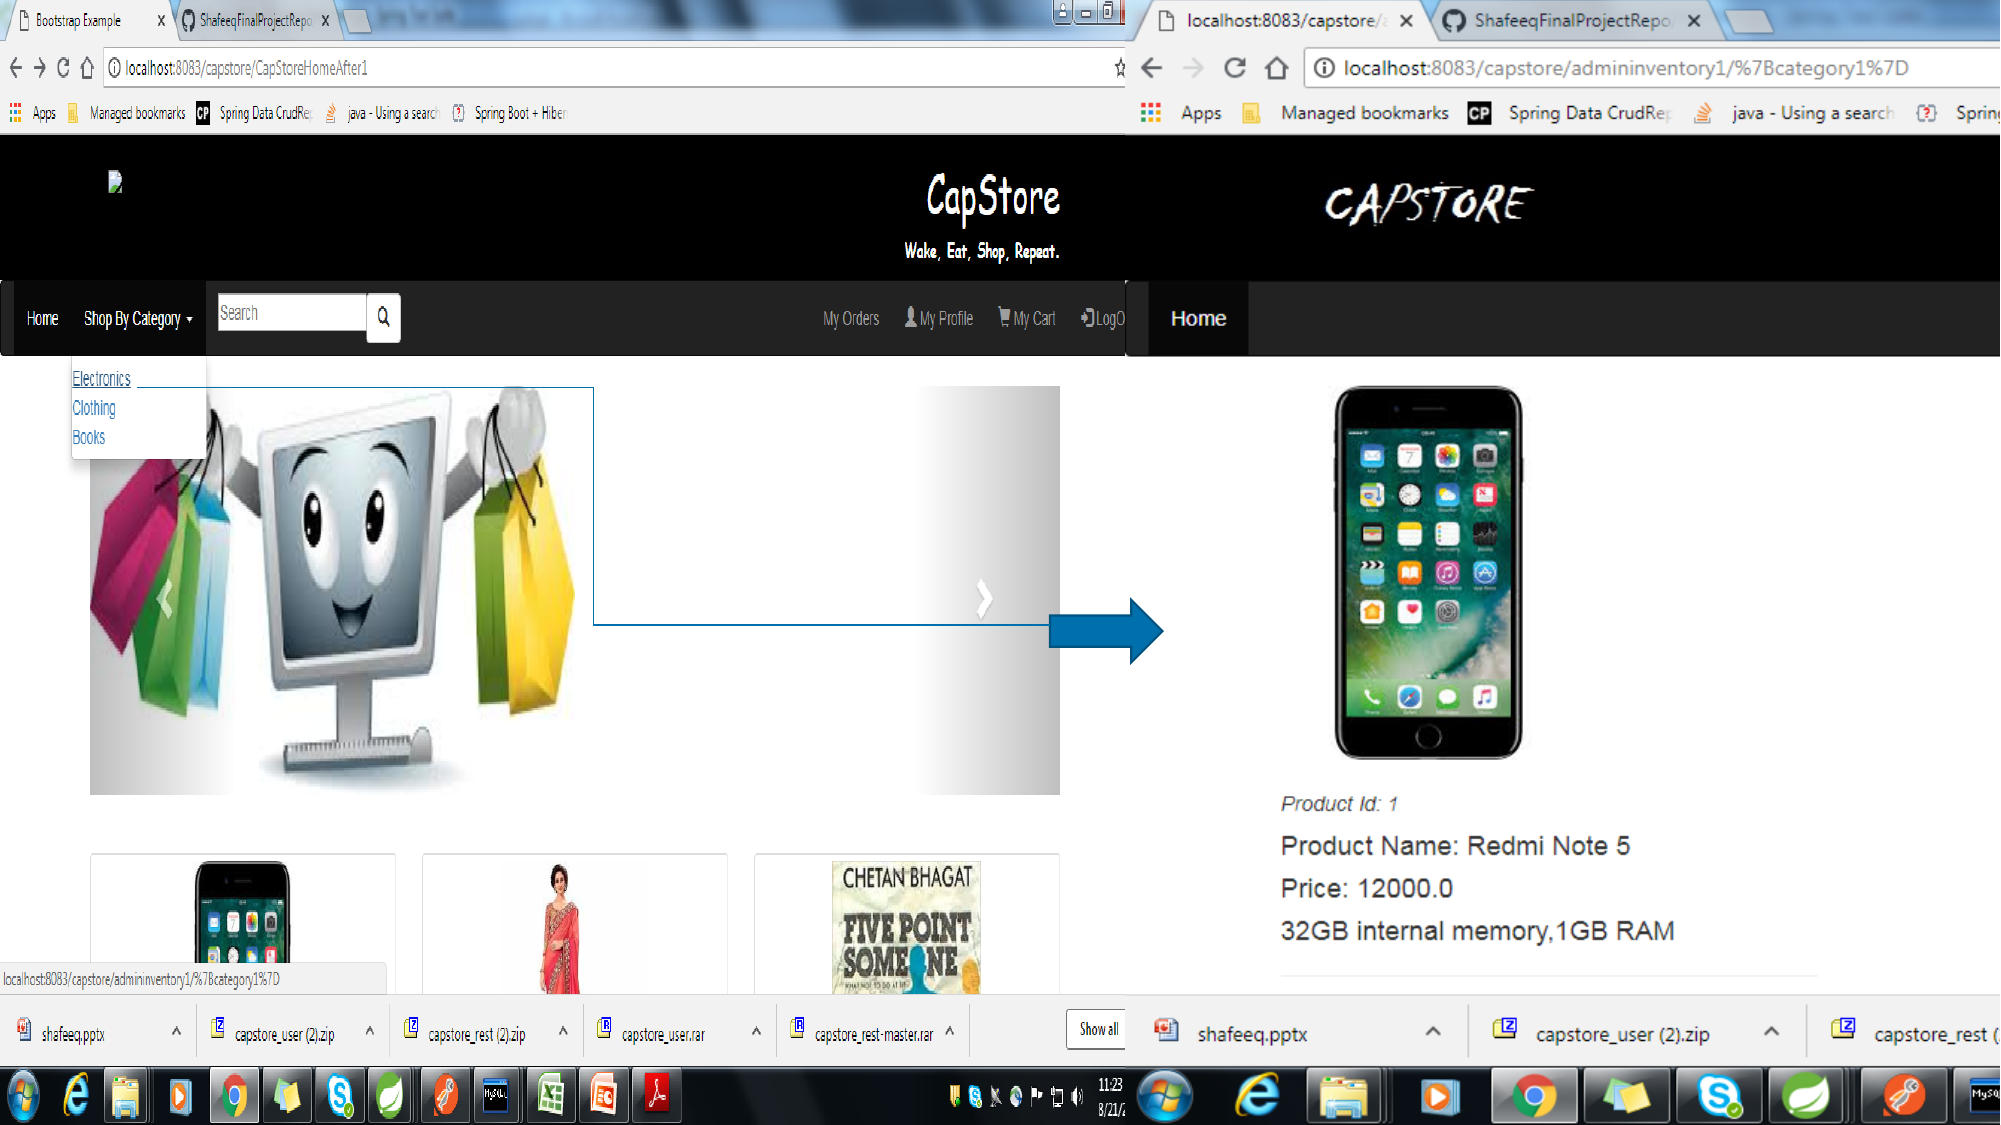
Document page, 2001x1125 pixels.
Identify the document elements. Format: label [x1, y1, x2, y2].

text_box [137, 387, 1050, 625]
picture [0, 0, 2000, 1125]
